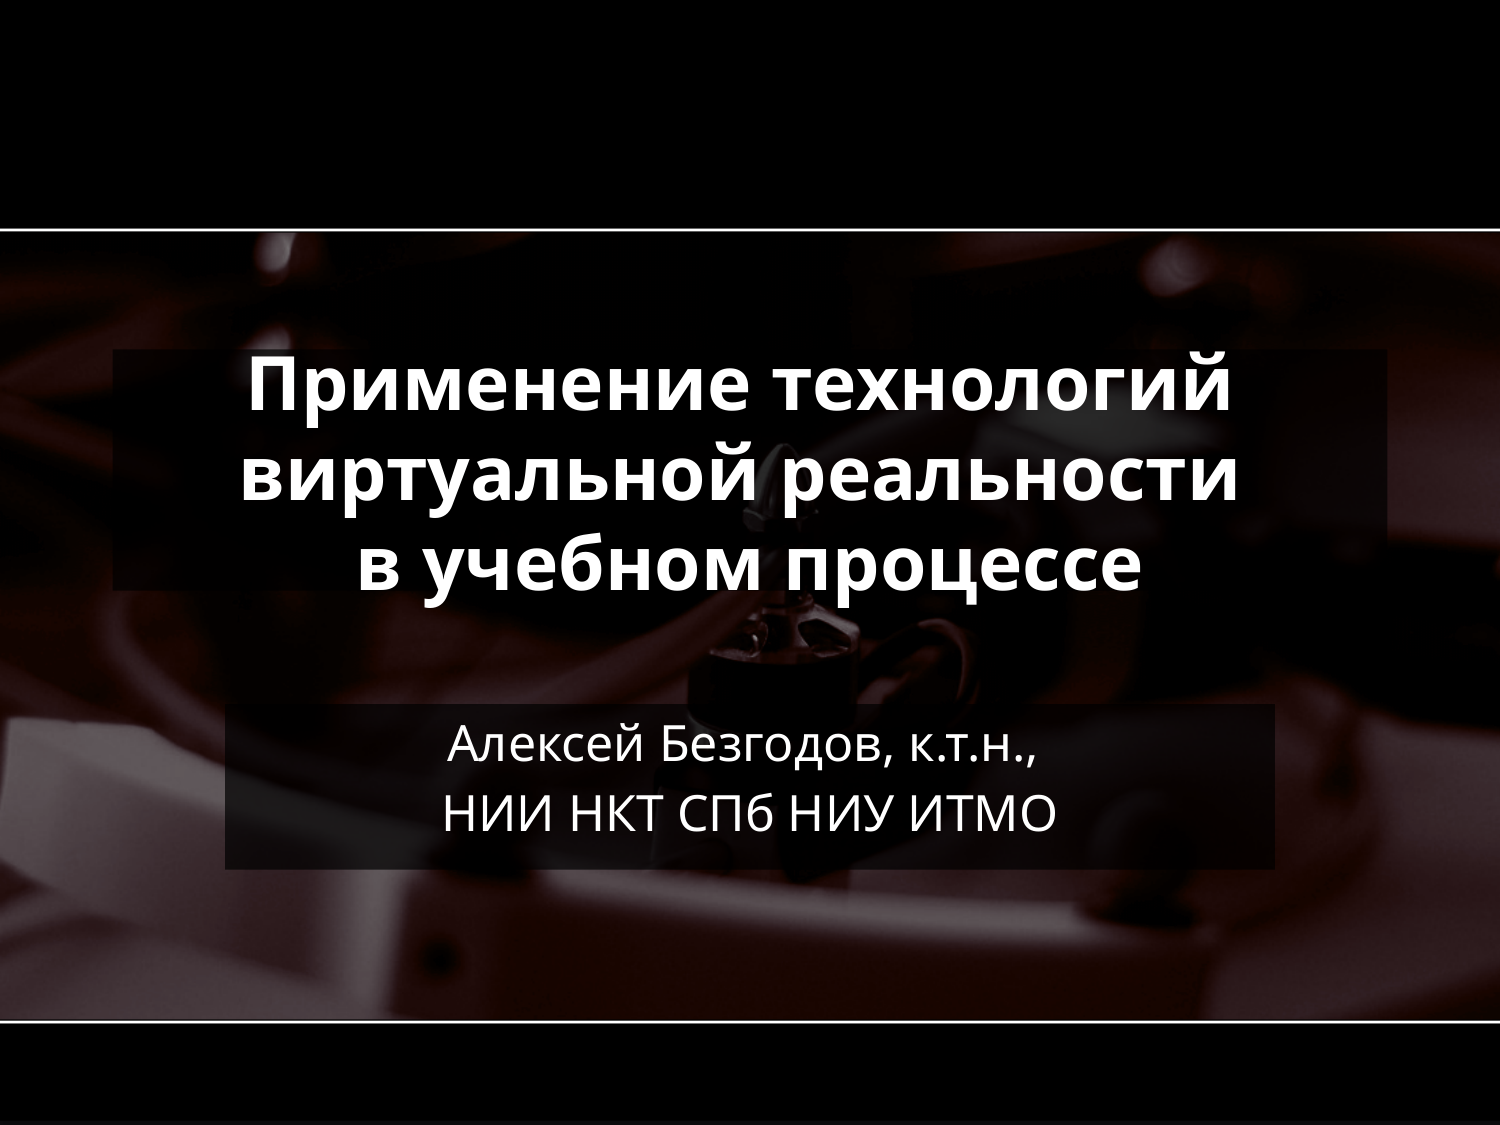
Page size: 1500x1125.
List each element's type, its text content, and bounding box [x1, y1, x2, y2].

subtitle Алексей Безгодов, к.т.н., НИИ НКТ СПб НИУ ИТМО [225, 704, 1275, 870]
picture [0, 0, 1500, 1125]
title Применение технологий виртуальной реальности в учебном процессе [112, 349, 1388, 591]
